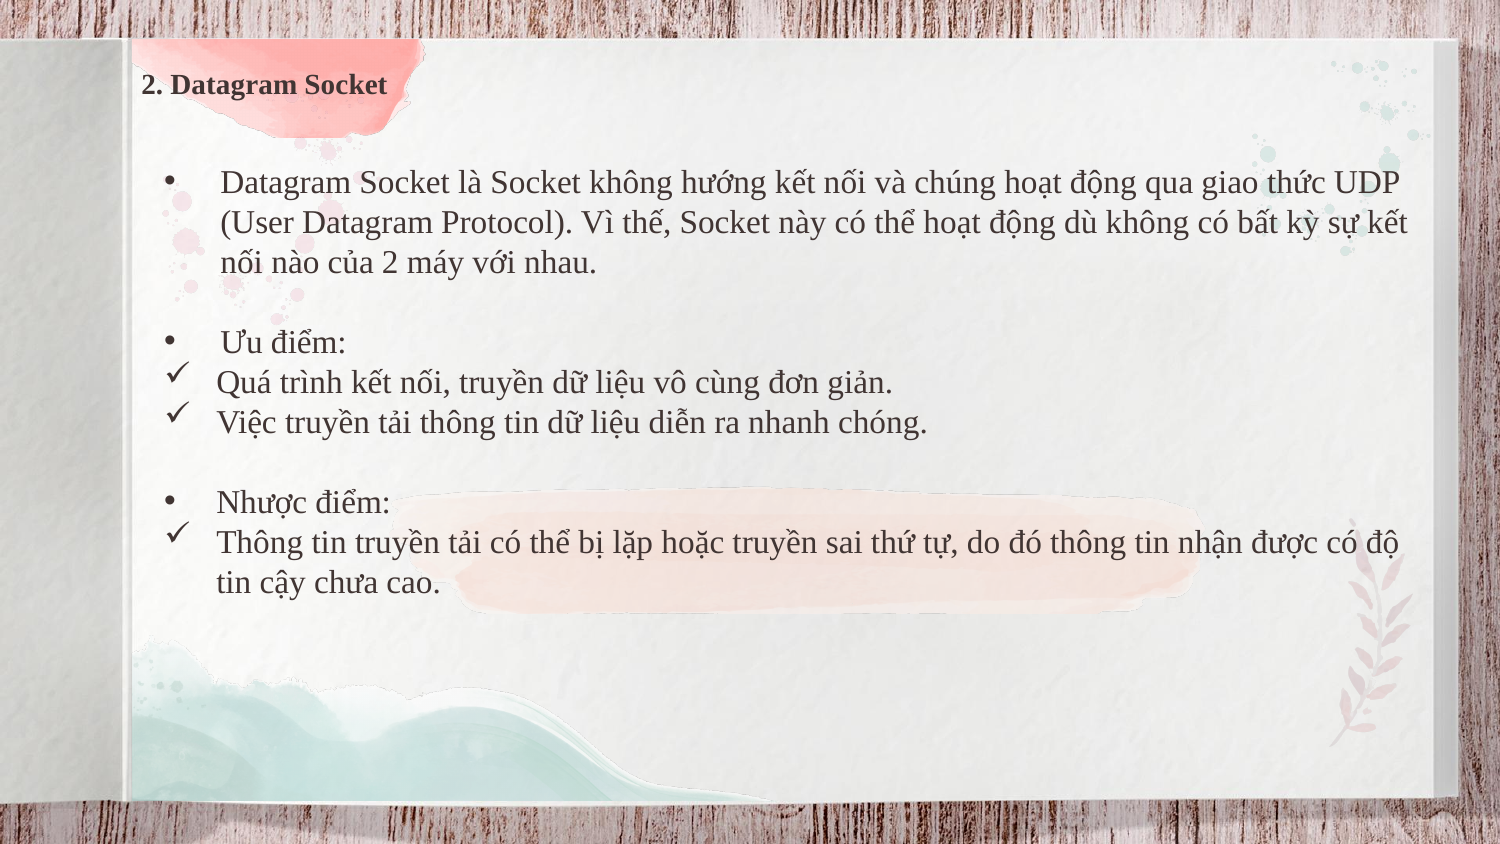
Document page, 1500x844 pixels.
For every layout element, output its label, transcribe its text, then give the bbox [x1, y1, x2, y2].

title 2. Datagram Socket [126, 37, 1008, 129]
subtitle Datagram Socket là Socket không hướng kết nối và chúng hoạt động qua giao thức UDP (User Datagram Protocol). Vì thế, Socket này có thể hoạt động dù không có bất kỳ sự kết nối nào của 2 máy với nhau. Ưu điểm: Quá trình kết nối, truyền dữ liệu vô cùng đơn giản. Việc truyền tải thông tin dữ liệu diễn ra nhanh chóng. Nhược điểm: Thông tin truyền tải có thể bị lặp hoặc truyền sai thứ tự, do đó thông tin nhận được có độ tin cậy chưa cao. [126, 137, 1429, 623]
picture [0, 0, 1500, 844]
